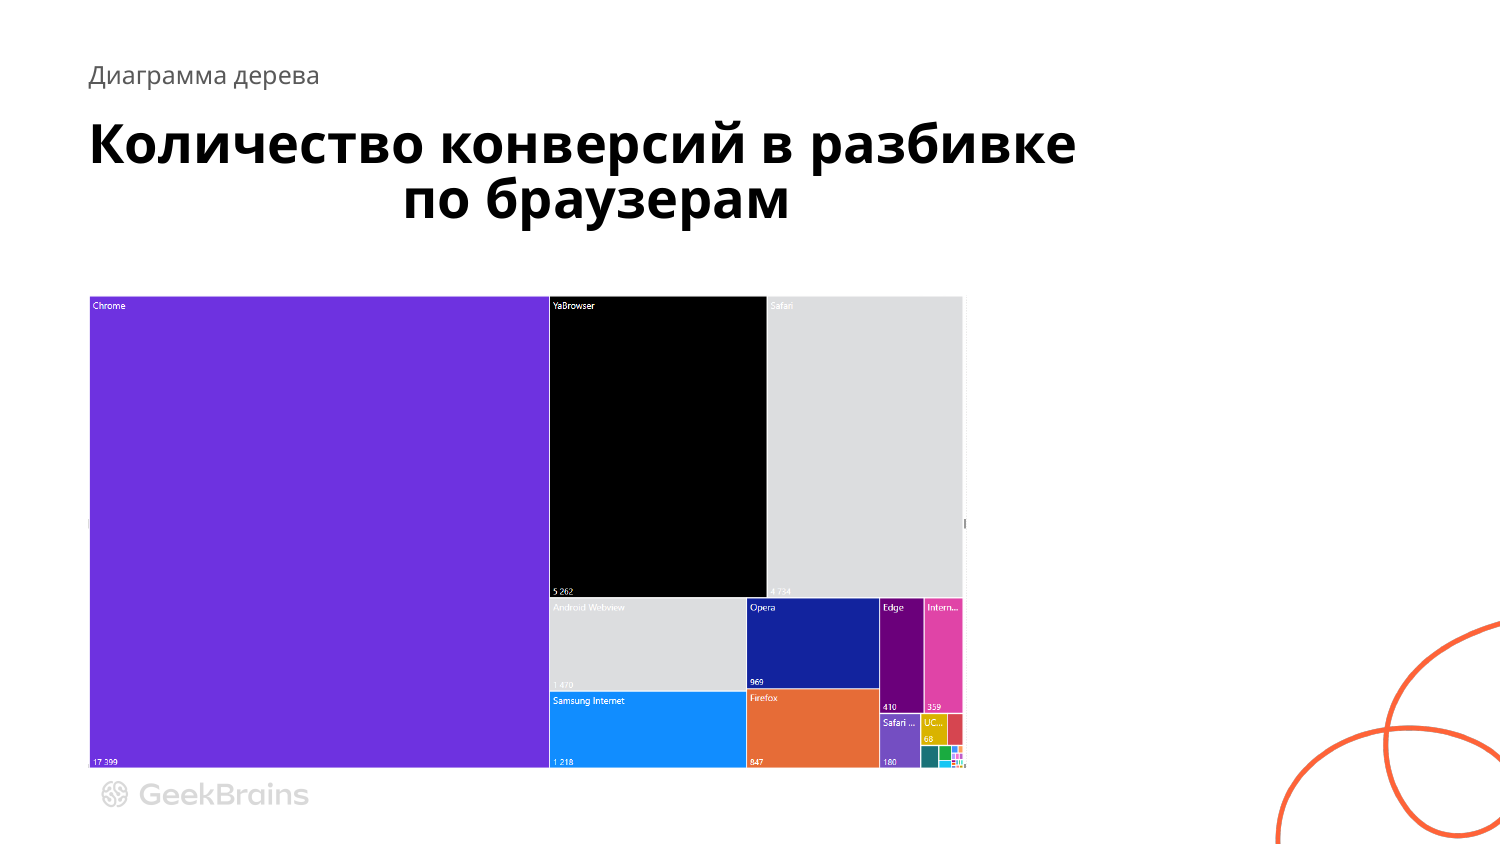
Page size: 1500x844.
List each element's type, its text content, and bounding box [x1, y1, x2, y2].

picture [1264, 619, 1500, 844]
title Количество конверсий в разбивке по браузерам [88, 118, 1412, 260]
subtitle Диаграмма дерева [88, 33, 1500, 112]
picture [88, 294, 967, 822]
